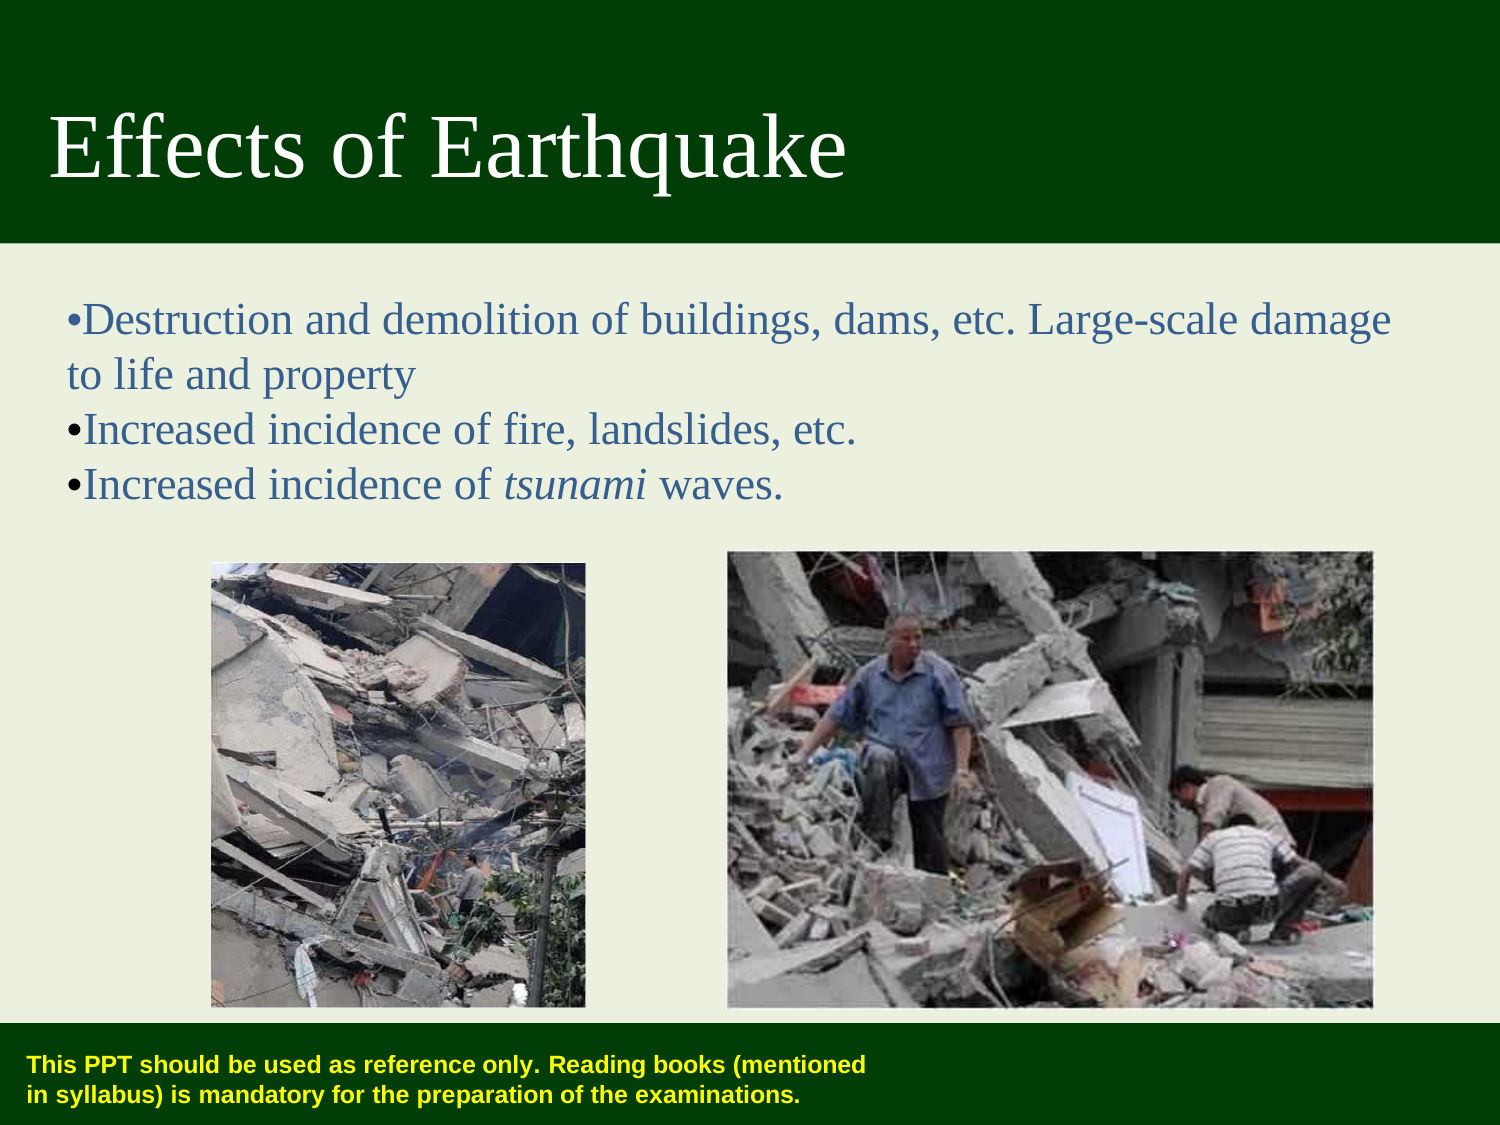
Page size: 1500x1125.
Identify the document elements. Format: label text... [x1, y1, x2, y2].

text_box [726, 550, 1375, 1010]
text_box This PPT should be used as reference only. Reading books (mentioned in syllabus) is mandatory for the preparation of the examinations. [24, 1048, 872, 1109]
text_box [210, 562, 586, 1008]
text_box Effects of Earthquake [46, 85, 848, 196]
text_box •Destruction and demolition of buildings, dams, etc. Large-scale damage to life and property •Increased incidence of fire, landslides, etc. •Increased incidence of tsunami waves. [64, 288, 1396, 509]
